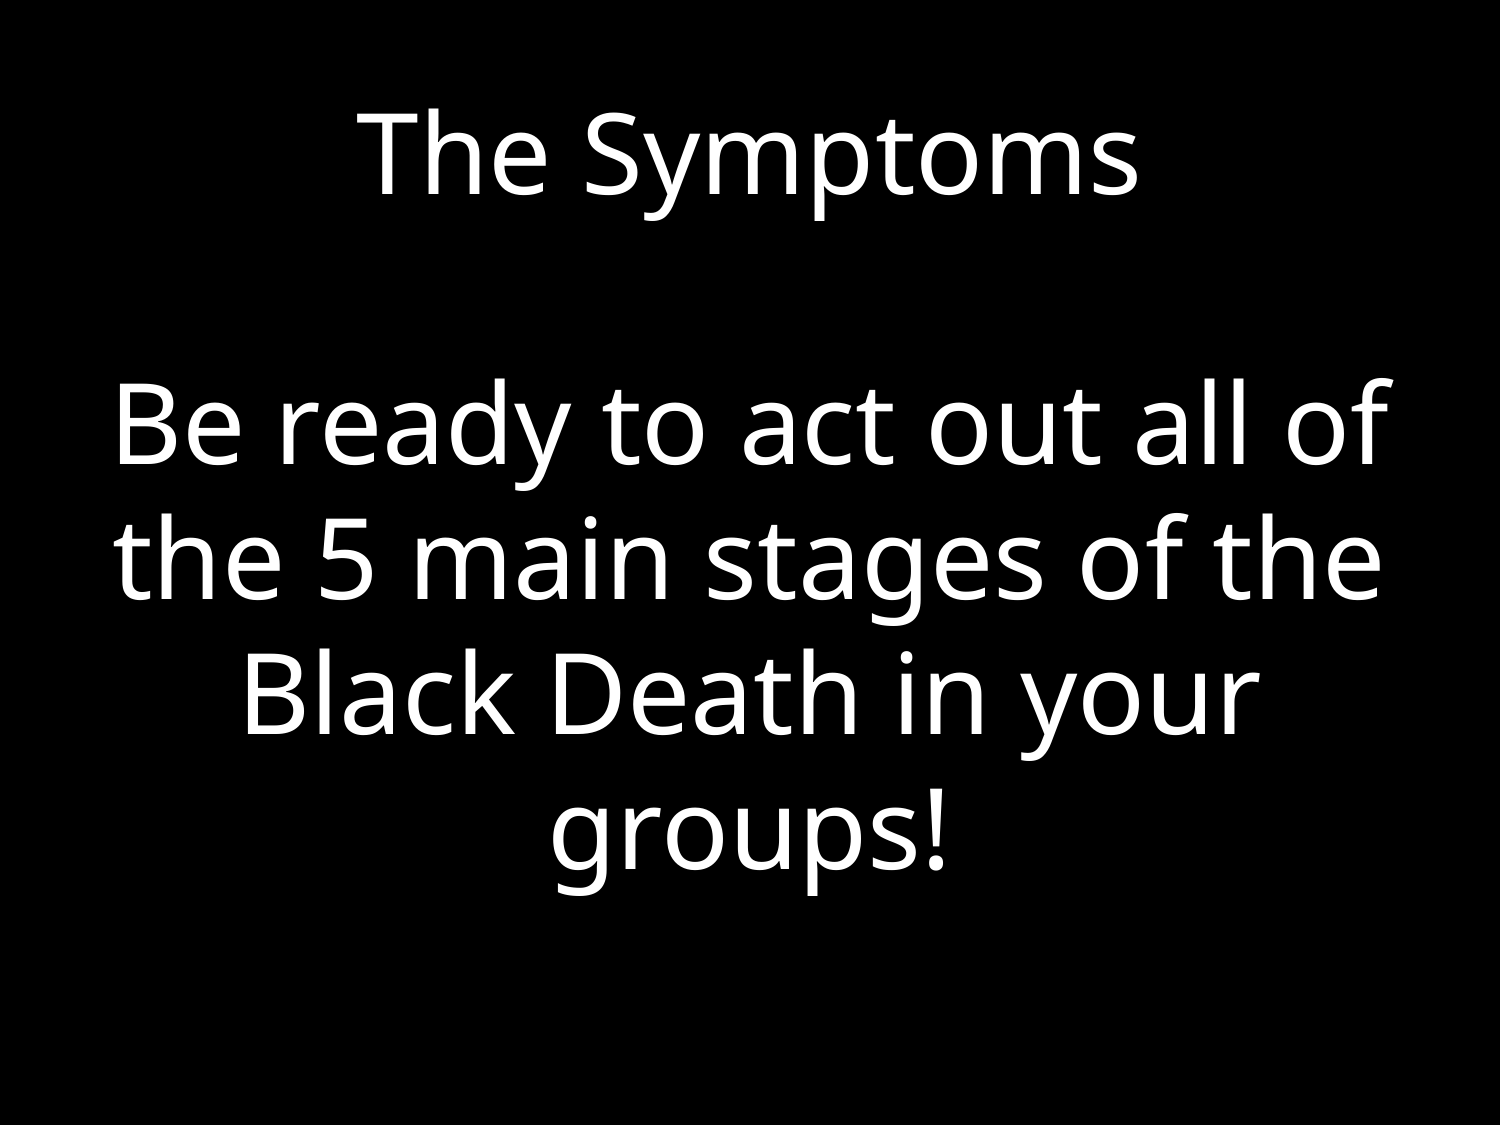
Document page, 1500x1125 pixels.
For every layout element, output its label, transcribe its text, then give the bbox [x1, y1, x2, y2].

title The Symptoms Be ready to act out all of the 5 main stages of the Black Death in your groups! [75, 45, 1425, 929]
